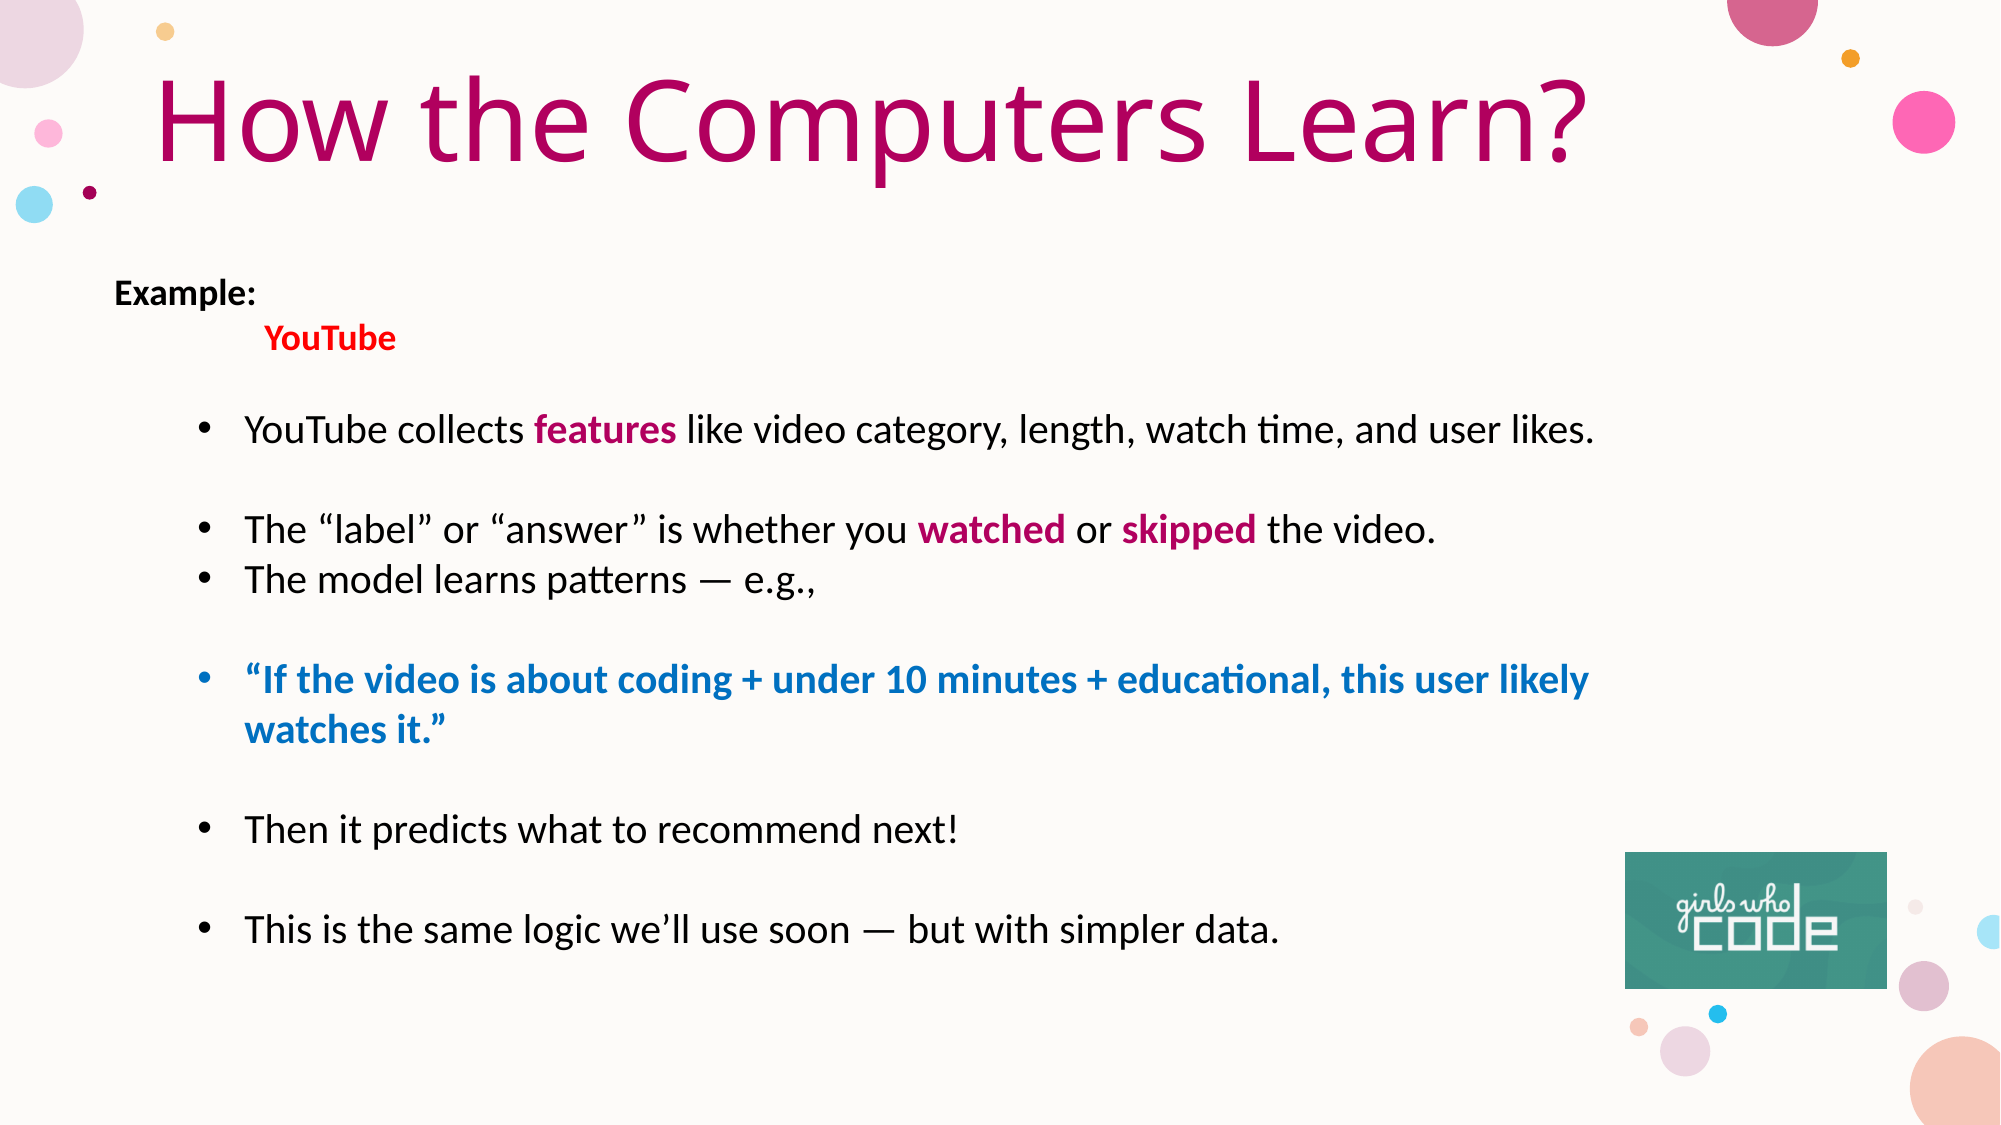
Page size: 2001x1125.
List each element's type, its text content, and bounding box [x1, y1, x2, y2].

text_box YouTube collects features like video category, length, watch time, and user likes. The “label” or “answer” is whether you watched or skipped the video. The model learns patterns — e.g., “If the video is about coding + under 10 minutes + educational, this user likely watches it.” Then it predicts what to recommend next! This is the same logic we’ll use soon — but with simpler data. [182, 394, 1688, 960]
title How the Computers Learn? [137, 16, 1887, 234]
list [1625, 852, 1887, 989]
text_box Example: YouTube [99, 260, 412, 366]
